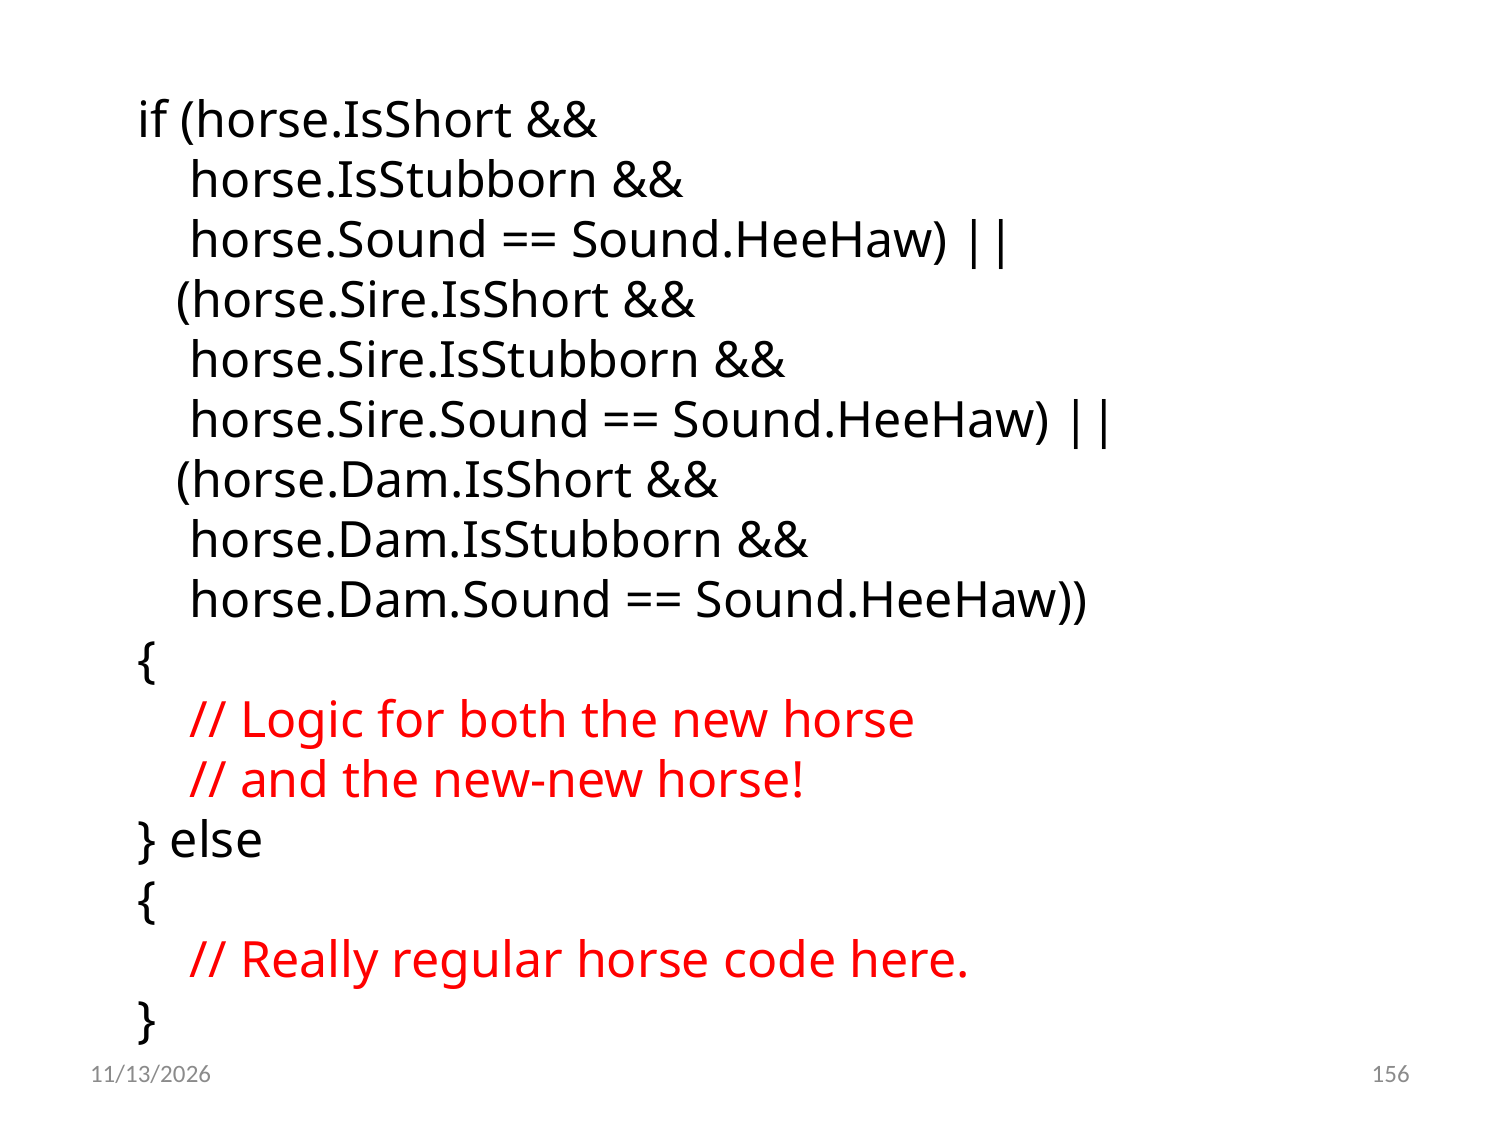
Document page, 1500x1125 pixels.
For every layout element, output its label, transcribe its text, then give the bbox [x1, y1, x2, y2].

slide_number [75, 1042, 425, 1103]
slide_number 156 [1074, 1042, 1425, 1103]
text_box if (horse.IsShort && horse.IsStubborn && horse.Sound == Sound.HeeHaw) || (horse.Sire.IsShort && horse.Sire.IsStubborn && horse.Sire.Sound == Sound.HeeHaw) || (horse.Dam.IsShort && horse.Dam.IsStubborn && horse.Dam.Sound == Sound.HeeHaw)) { // Logic for both the new horse // and the new-new horse! } else { // Really regular horse code here. } [102, 64, 1389, 1072]
